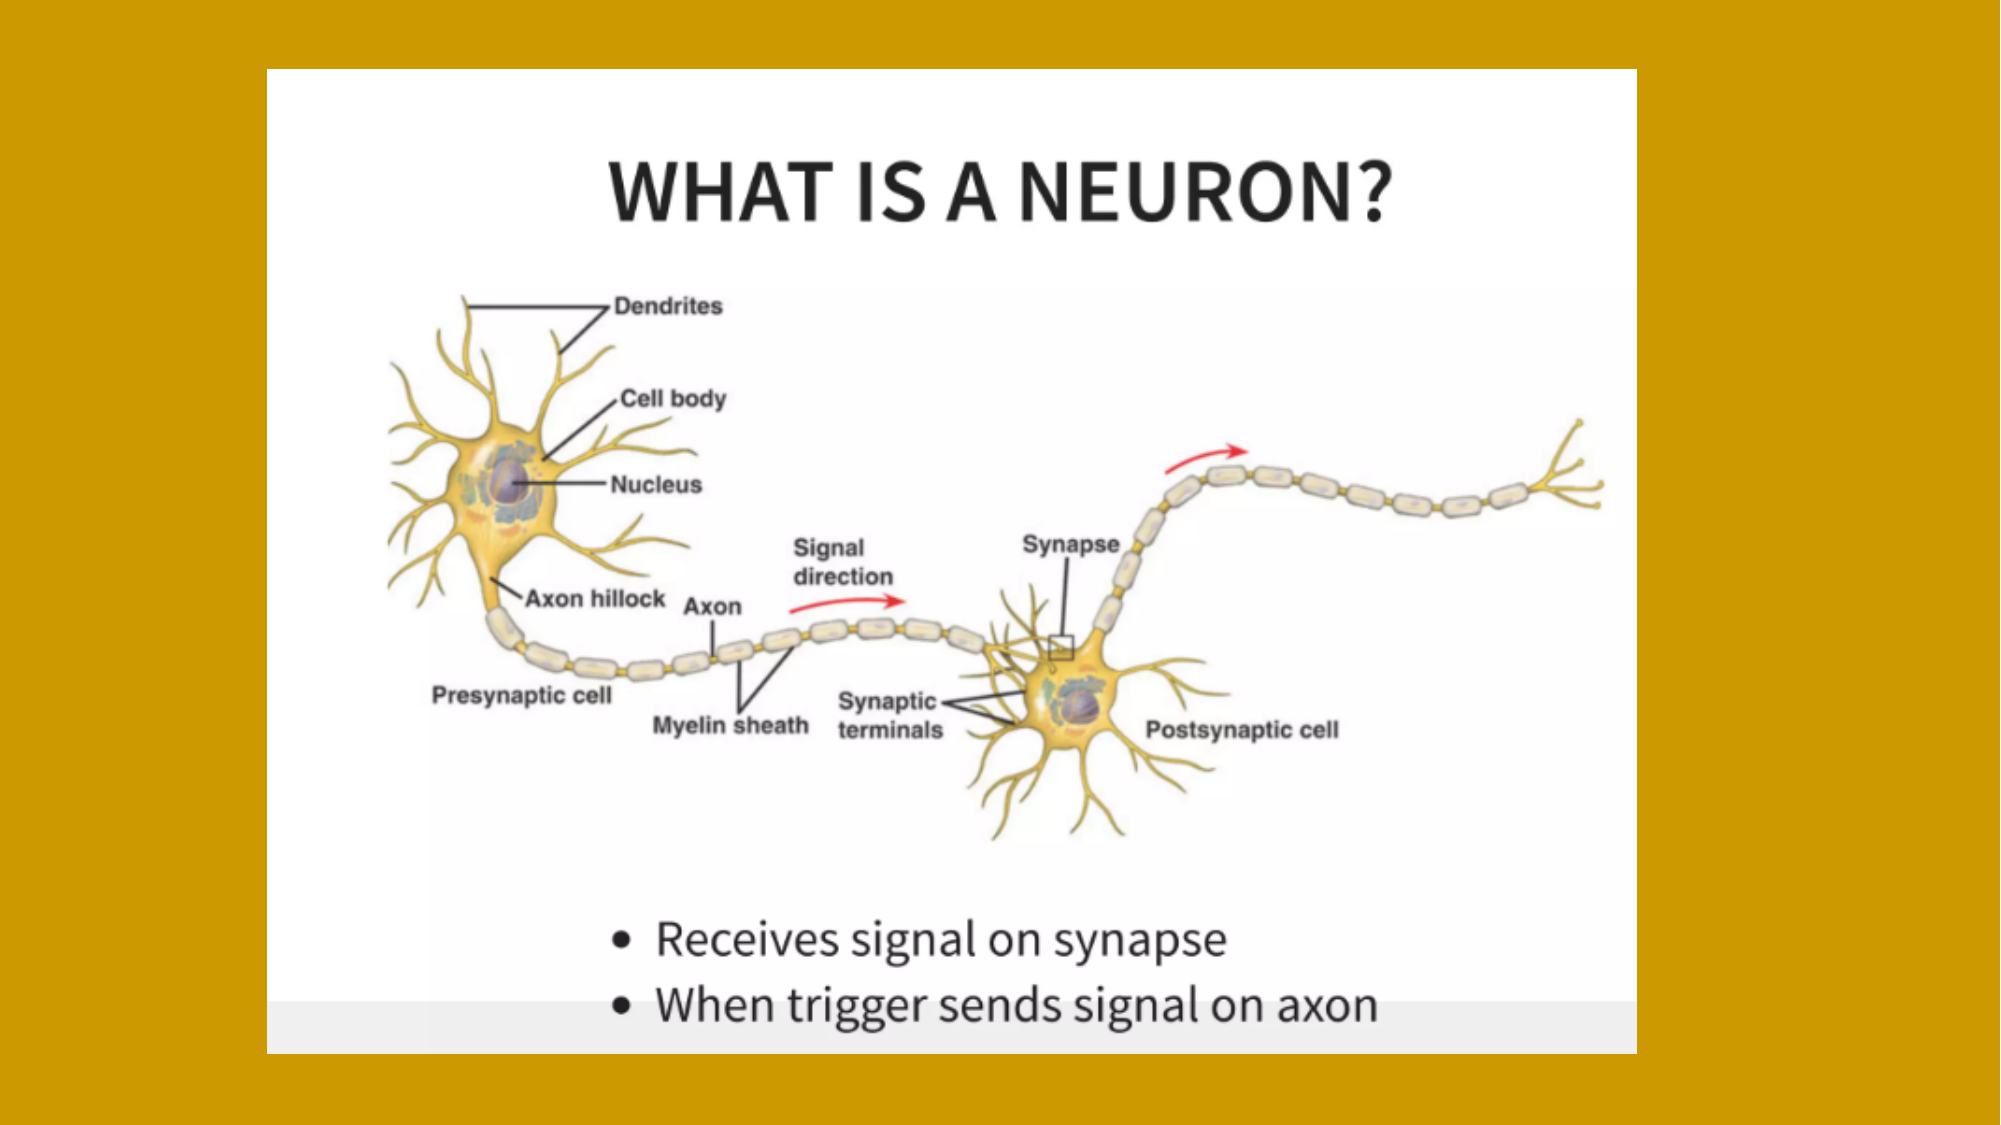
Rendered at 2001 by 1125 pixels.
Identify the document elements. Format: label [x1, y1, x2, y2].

picture [267, 69, 1637, 1054]
